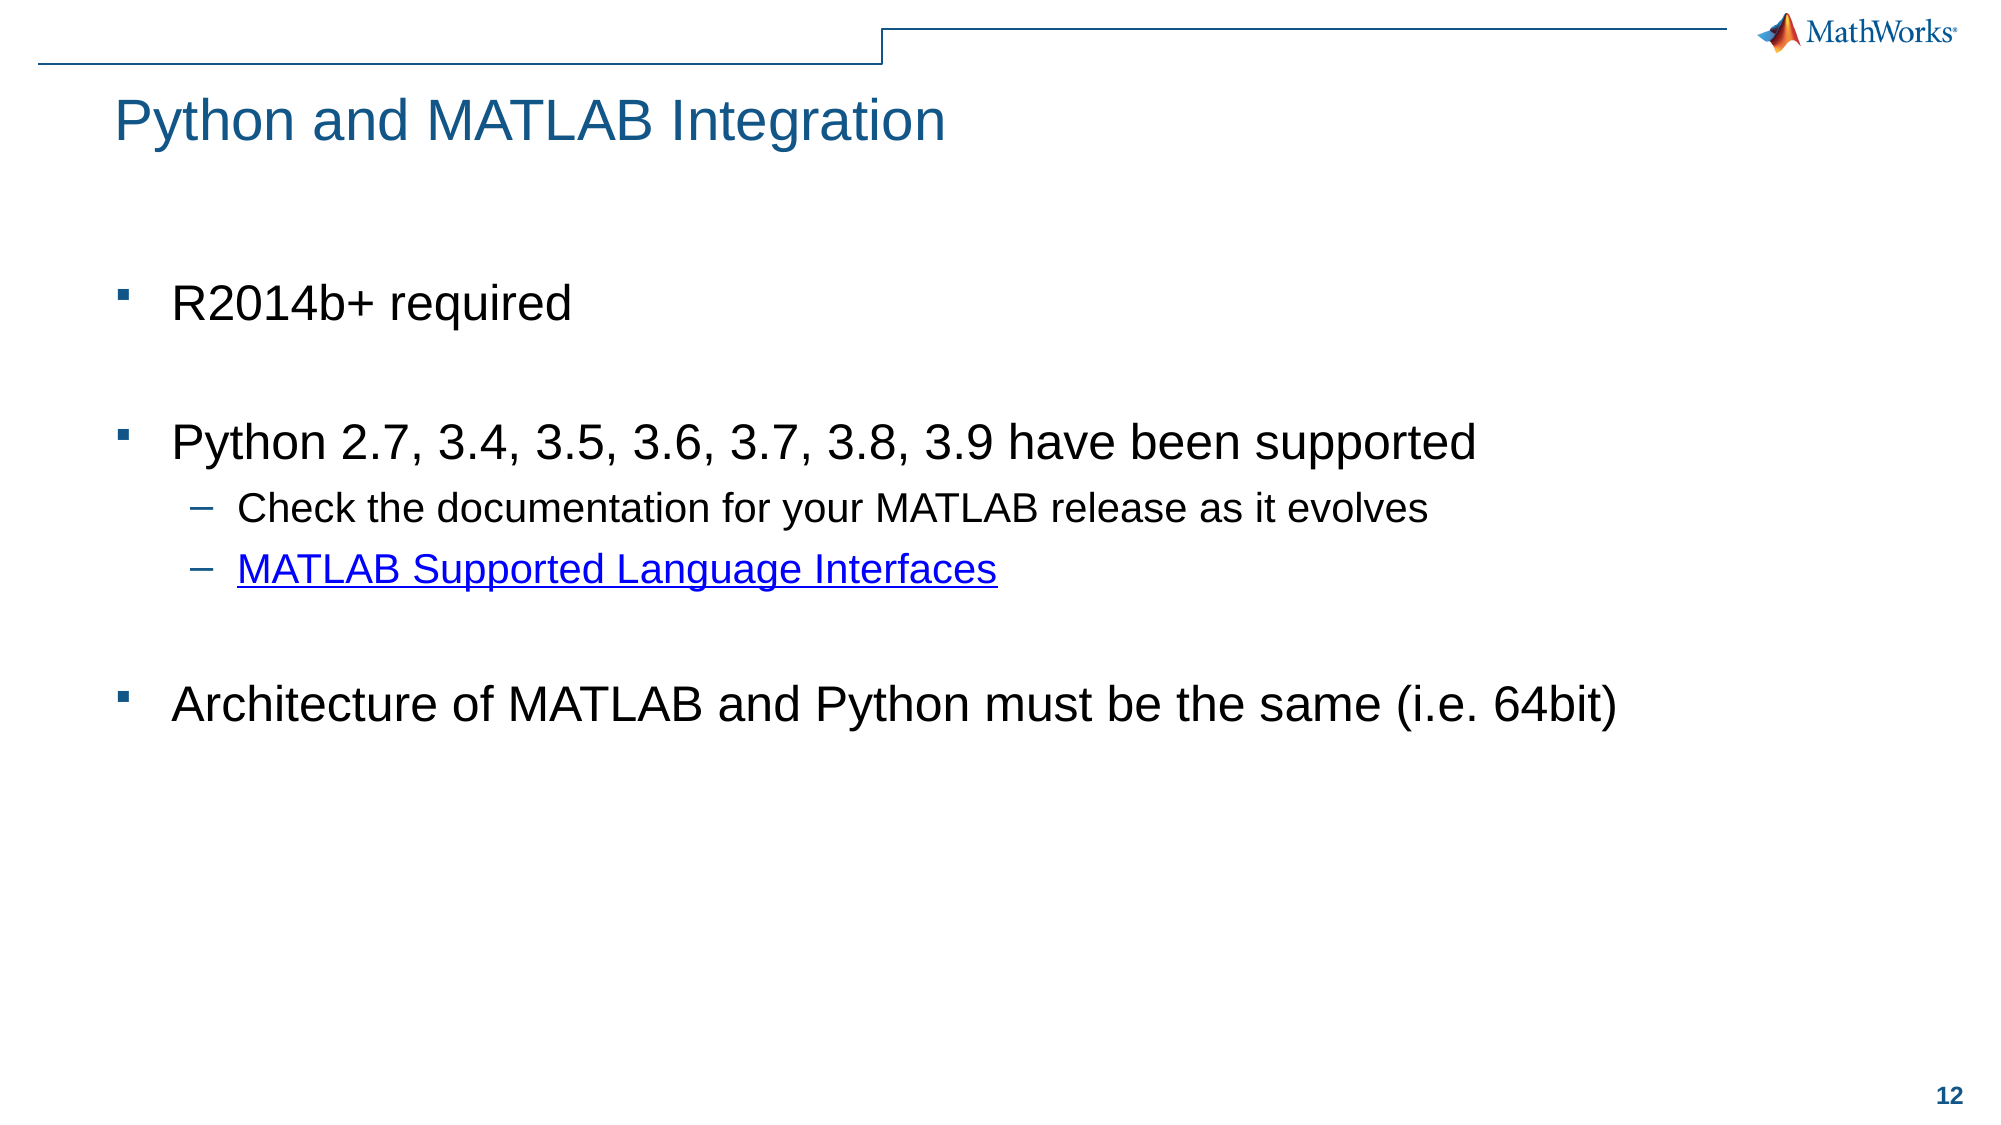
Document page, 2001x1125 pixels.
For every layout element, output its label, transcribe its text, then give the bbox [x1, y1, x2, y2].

picture [1751, 3, 1970, 63]
title Python and MATLAB Integration [99, 75, 1867, 238]
list R2014b+ required Python 2.7, 3.4, 3.5, 3.6, 3.7, 3.8, 3.9 have been supported Check the documentation for your MATLAB release as it evolves MATLAB Supported Language Interfaces Architecture of MATLAB and Python must be the same (i.e. 64bit) [99, 262, 1867, 1025]
